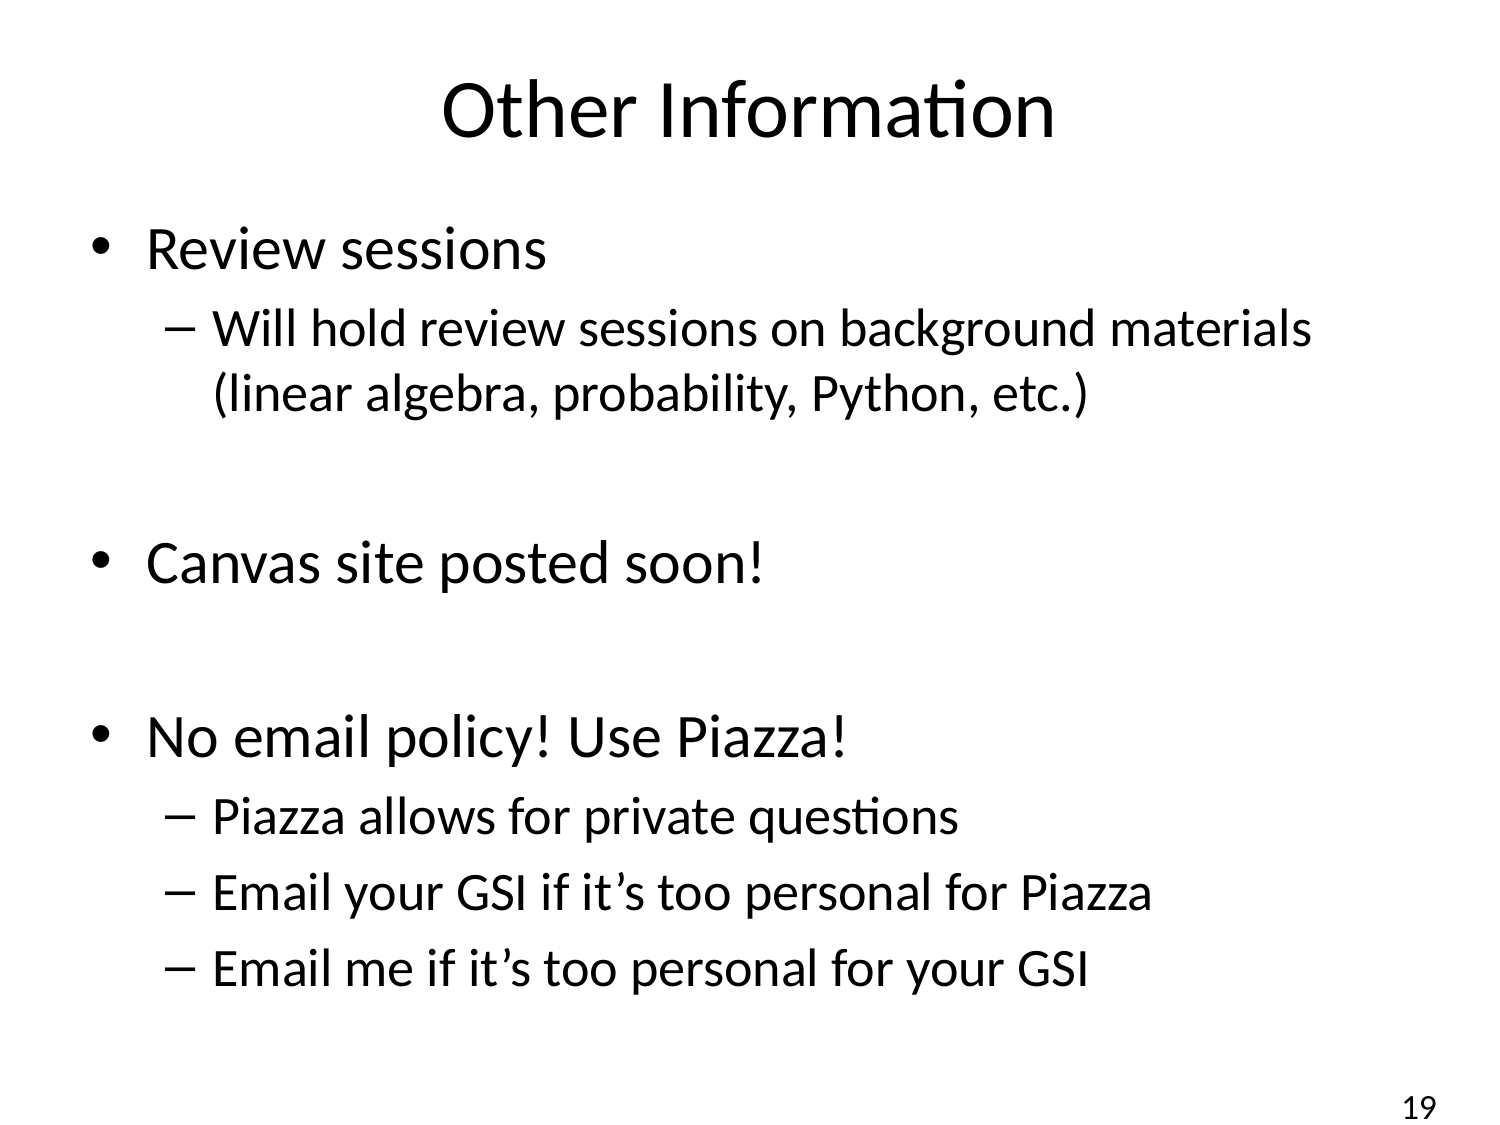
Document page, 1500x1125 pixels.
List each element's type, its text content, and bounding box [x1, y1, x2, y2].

list Review sessions Will hold review sessions on background materials (linear algebra, probability, Python, etc.) Canvas site posted soon! No email policy! Use Piazza! Piazza allows for private questions Email your GSI if it’s too personal for Piazza Email me if it’s too personal for your GSI [75, 200, 1425, 1005]
title Other Information [75, 45, 1425, 163]
